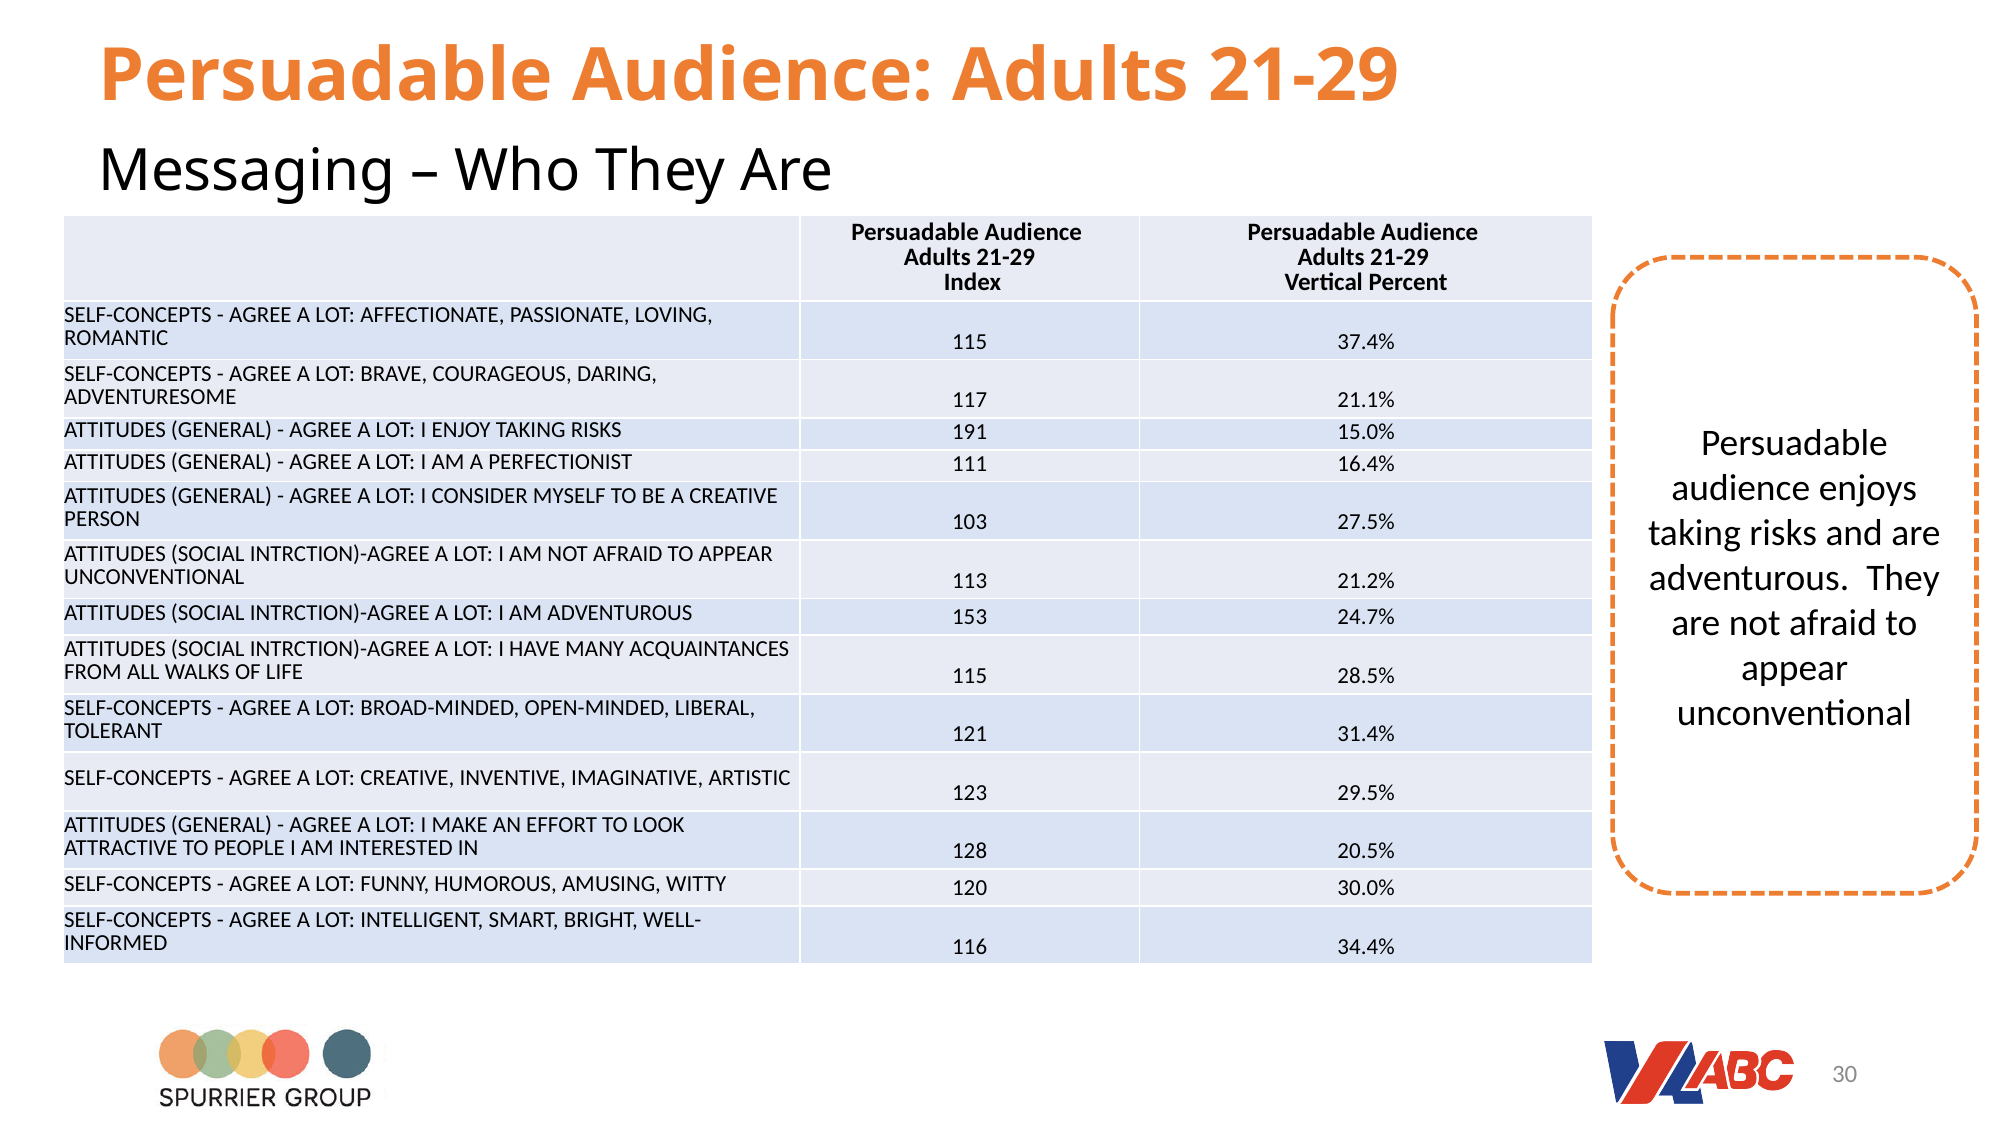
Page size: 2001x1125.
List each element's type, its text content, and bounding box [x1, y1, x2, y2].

table_cell ATTITUDES (SOCIAL INTRCTION)-AGREE A LOT: I AM NOT AFRAID TO APPEAR UNCONVENTIONAL [64, 541, 799, 598]
table_cell 116 [801, 907, 1139, 963]
table_cell SELF-CONCEPTS - AGREE A LOT: INTELLIGENT, SMART, BRIGHT, WELL-INFORMED [64, 907, 799, 963]
table_cell 123 [801, 753, 1139, 810]
table_cell 37.4% [1140, 302, 1592, 359]
text_box Persuadable Audience: Adults 21-29 [83, 20, 1809, 127]
table_cell ATTITUDES (SOCIAL INTRCTION)-AGREE A LOT: I AM ADVENTUROUS [64, 599, 799, 634]
table_cell ATTITUDES (GENERAL) - AGREE A LOT: I AM A PERFECTIONIST [64, 451, 799, 481]
table_cell 103 [801, 482, 1139, 539]
table_header Persuadable Audience Adults 21-29 Vertical Percent [1140, 216, 1592, 300]
table_cell 191 [801, 419, 1139, 449]
table_cell 15.0% [1140, 419, 1592, 449]
table_cell 20.5% [1140, 812, 1592, 868]
table_cell ATTITUDES (GENERAL) - AGREE A LOT: I MAKE AN EFFORT TO LOOK ATTRACTIVE TO PEOPLE I AM INTERESTED IN [64, 812, 799, 868]
text_box Persuadable audience enjoys taking risks and are adventurous. They are not afraid to appear unconventional [1611, 256, 1978, 895]
table_cell ATTITUDES (SOCIAL INTRCTION)-AGREE A LOT: I HAVE MANY ACQUAINTANCES FROM ALL WALKS OF LIFE [64, 636, 799, 693]
table_cell 21.2% [1140, 541, 1592, 598]
table_cell 27.5% [1140, 482, 1592, 539]
table_cell 117 [801, 360, 1139, 417]
table_cell 21.1% [1140, 360, 1592, 417]
table_cell 31.4% [1140, 695, 1592, 751]
table_cell 24.7% [1140, 599, 1592, 634]
table_cell ATTITUDES (GENERAL) - AGREE A LOT: I CONSIDER MYSELF TO BE A CREATIVE PERSON [64, 482, 799, 539]
table_cell SELF-CONCEPTS - AGREE A LOT: AFFECTIONATE, PASSIONATE, LOVING, ROMANTIC [64, 302, 799, 359]
table_cell ATTITUDES (GENERAL) - AGREE A LOT: I ENJOY TAKING RISKS [64, 419, 799, 449]
table_cell 128 [801, 812, 1139, 868]
title Messaging – Who They Are [83, 127, 1809, 281]
table_cell SELF-CONCEPTS - AGREE A LOT: BROAD-MINDED, OPEN-MINDED, LIBERAL, TOLERANT [64, 695, 799, 751]
table_header Persuadable Audience Adults 21-29 Index [801, 216, 1139, 300]
table_cell SELF-CONCEPTS - AGREE A LOT: CREATIVE, INVENTIVE, IMAGINATIVE, ARTISTIC [64, 753, 799, 810]
table_cell 28.5% [1140, 636, 1592, 693]
table_cell 120 [801, 870, 1139, 905]
slide_number 30 [1422, 1042, 1873, 1103]
table_cell 153 [801, 599, 1139, 634]
table_cell 111 [801, 451, 1139, 481]
table_cell 113 [801, 541, 1139, 598]
table_header [64, 216, 799, 300]
picture [154, 1024, 396, 1117]
table_cell SELF-CONCEPTS - AGREE A LOT: FUNNY, HUMOROUS, AMUSING, WITTY [64, 870, 799, 905]
table_cell 16.4% [1140, 451, 1592, 481]
table_cell 121 [801, 695, 1139, 751]
table_cell SELF-CONCEPTS - AGREE A LOT: BRAVE, COURAGEOUS, DARING, ADVENTURESOME [64, 360, 799, 417]
table_cell 115 [801, 302, 1139, 359]
table_cell 29.5% [1140, 753, 1592, 810]
table_cell 115 [801, 636, 1139, 693]
table_cell 30.0% [1140, 870, 1592, 905]
table_cell 34.4% [1140, 907, 1592, 963]
